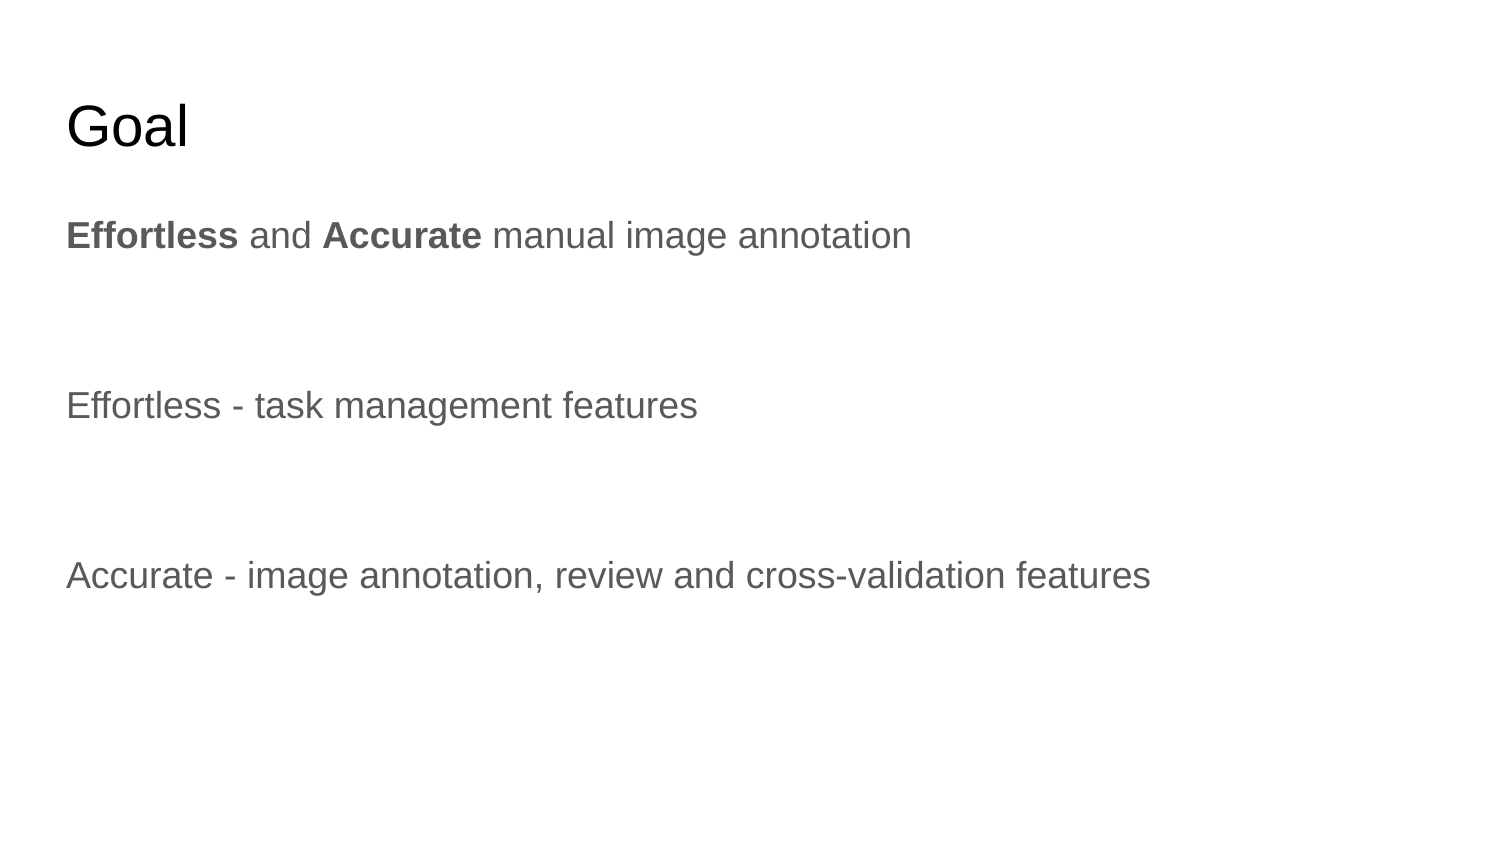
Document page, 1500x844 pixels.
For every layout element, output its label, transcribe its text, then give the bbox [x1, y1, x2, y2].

list Effortless and Accurate manual image annotation Effortless - task management features Accurate - image annotation, review and cross-validation features [51, 189, 1449, 750]
title Goal [51, 72, 1449, 167]
